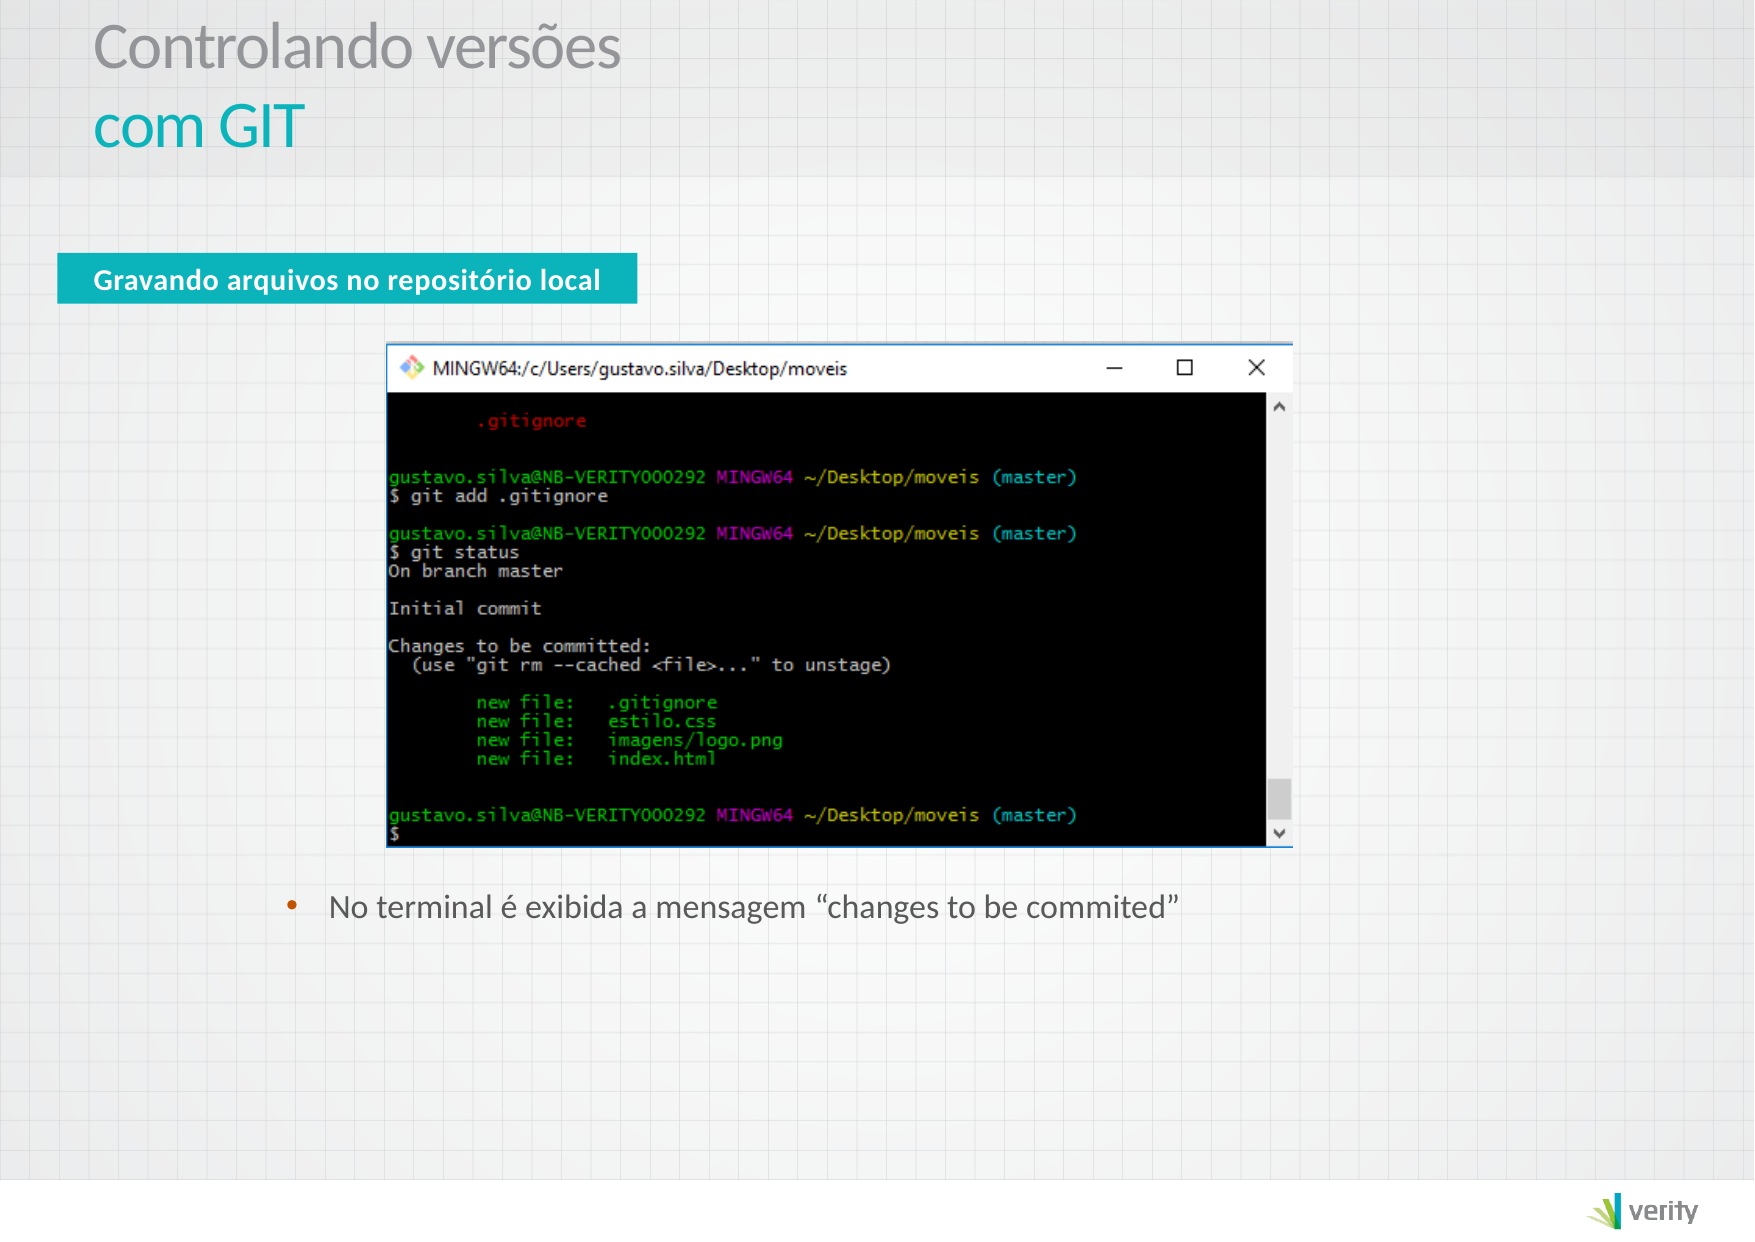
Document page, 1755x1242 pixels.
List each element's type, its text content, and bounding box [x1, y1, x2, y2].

picture [1573, 1181, 1714, 1233]
text_box No terminal é exibida a mensagem “changes to be commited” [271, 885, 1360, 1090]
picture [0, 0, 1754, 1180]
text_box Gravando arquivos no repositório local [57, 252, 638, 304]
